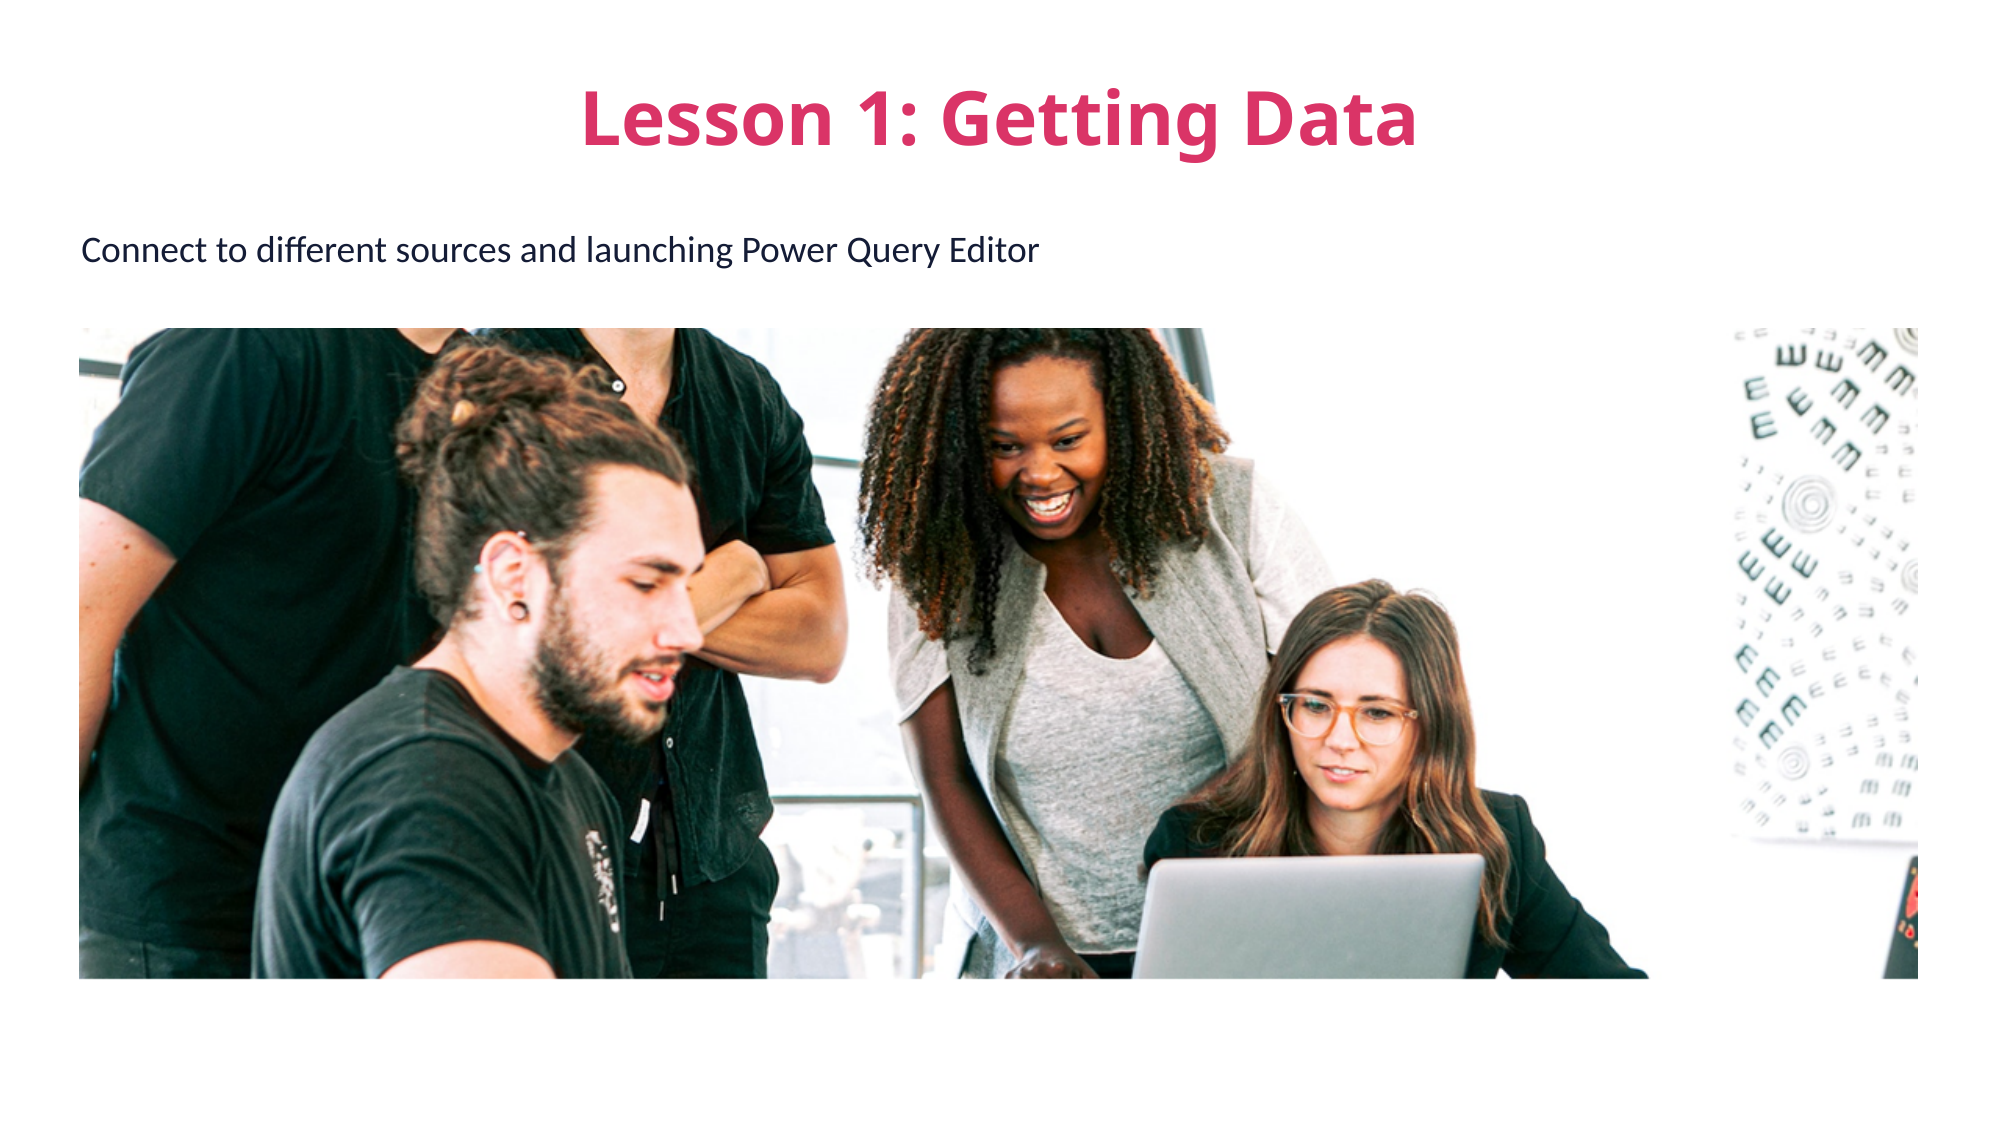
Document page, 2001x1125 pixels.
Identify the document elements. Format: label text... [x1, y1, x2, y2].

title Lesson 1: Getting Data [81, 73, 1919, 185]
picture [79, 328, 1918, 994]
list Connect to different sources and launching Power Query Editor [81, 220, 1919, 285]
